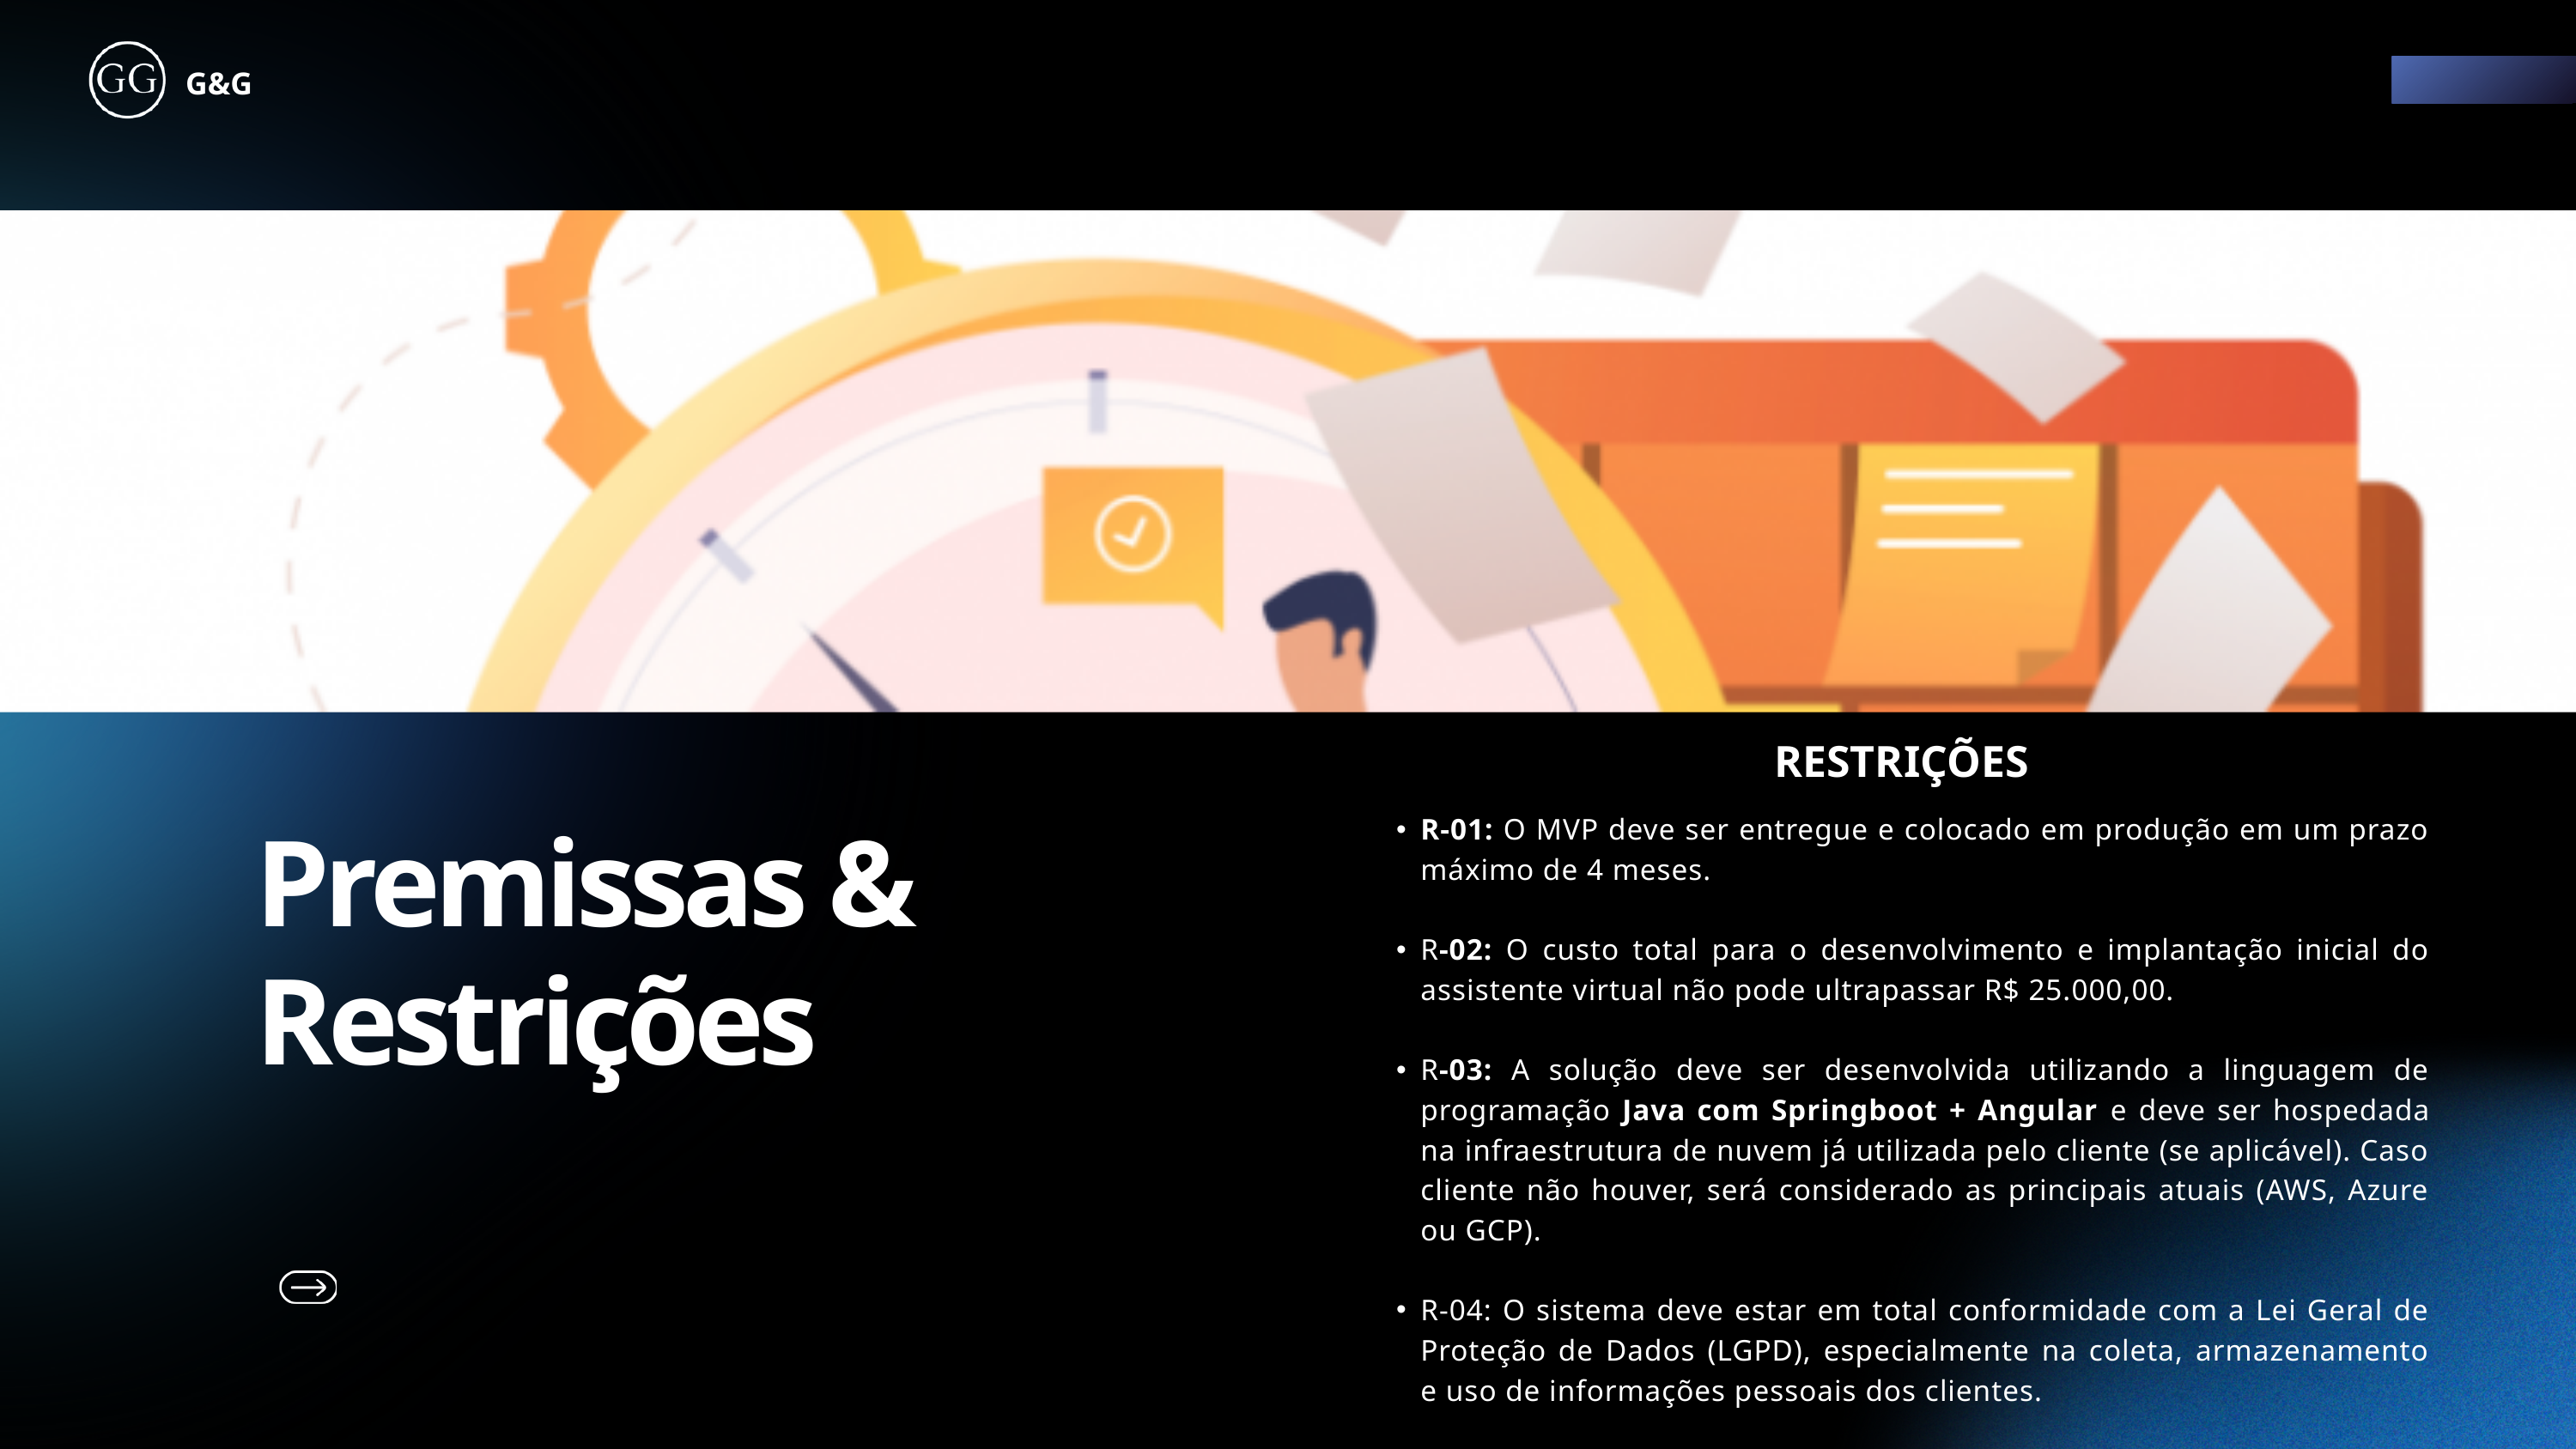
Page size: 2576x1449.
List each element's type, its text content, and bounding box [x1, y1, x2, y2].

text_box R-01: O MVP deve ser entregue e colocado em produção em um prazo máximo de 4 meses. R-02: O custo total para o desenvolvimento e implantação inicial do assistente virtual não pode ultrapassar R$ 25.000,00. R-03: A solução deve ser desenvolvida utilizando a linguagem de programação Java com Springboot + Angular e deve ser hospedada na infraestrutura de nuvem já utilizada pelo cliente (se aplicável). Caso cliente não houver, será considerado as principais atuais (AWS, Azure ou GCP). R-04: O sistema deve estar em total conformidade com a Lei Geral de Proteção de Dados (LGPD), especialmente na coleta, armazenamento e uso de informações pessoais dos clientes. [1371, 805, 2432, 1447]
text_box G&G [203, 58, 574, 101]
text_box [279, 1270, 337, 1304]
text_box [2391, 56, 2576, 104]
text_box [52, 4, 203, 155]
text_box RESTRIÇÕES [1434, 737, 2368, 786]
text_box [0, 0, 1010, 207]
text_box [0, 209, 2576, 712]
text_box [1670, 1028, 2576, 1449]
text_box Premissas & Restrições [255, 812, 1065, 1088]
text_box [0, 722, 1010, 1449]
